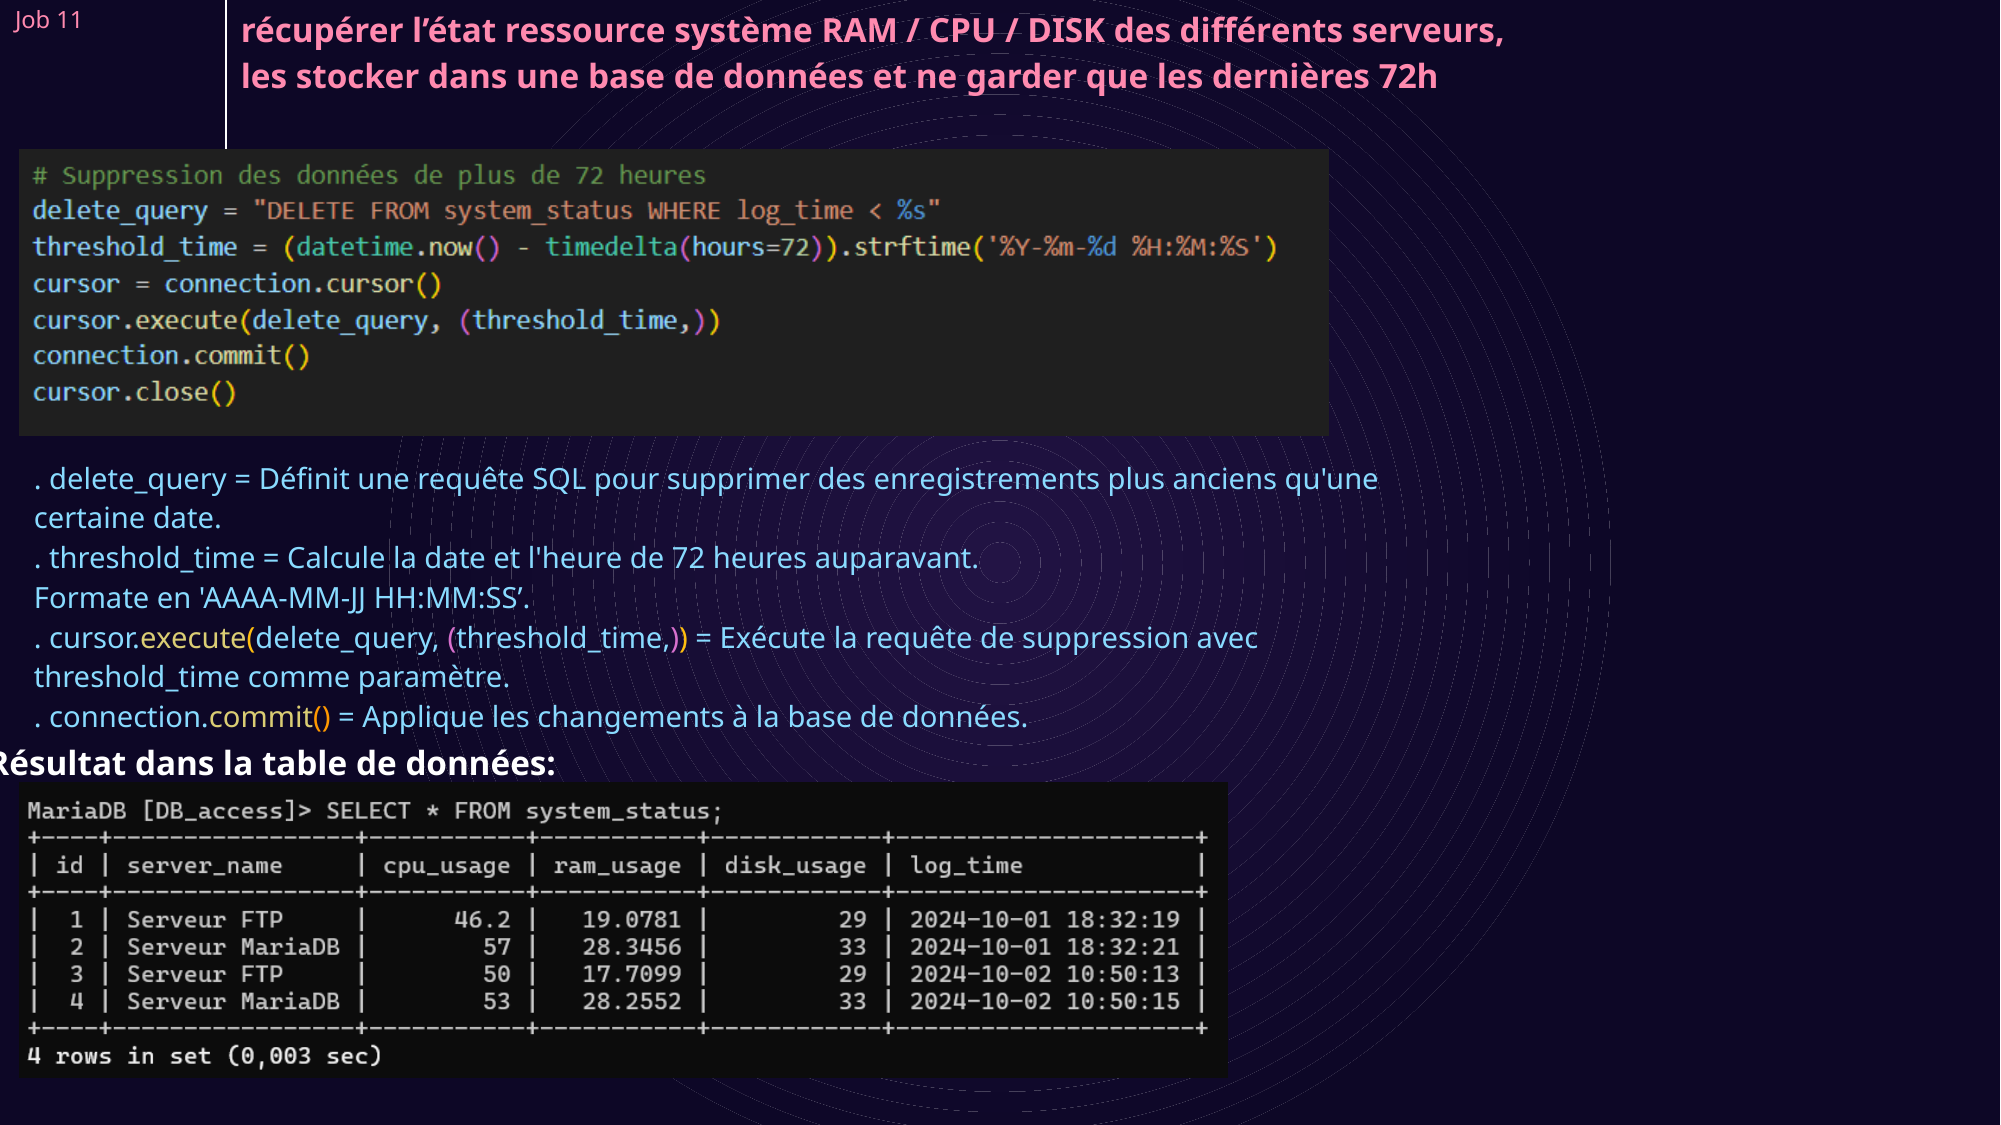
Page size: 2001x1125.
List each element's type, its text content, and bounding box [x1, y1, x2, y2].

table_header . delete_query = Définit une requête SQL pour supprimer des enregistrements plus anciens qu'une certaine date. . threshold_time = Calcule la date et l'heure de 72 heures auparavant. Formate en 'AAAA-MM-JJ HH:MM:SS’. . cursor.execute(delete_query, (threshold_time,)) = Exécute la requête de suppression avec threshold_time comme paramètre. . connection.commit() = Applique les changements à la base de données. [19, 451, 1474, 795]
picture [18, 782, 1228, 1079]
table_header récupérer l’état ressource système RAM / CPU / DISK des différents serveurs, les stocker dans une base de données et ne garder que les dernières 72h [227, 0, 1559, 151]
picture [18, 149, 1329, 436]
text_box Résultat dans la table de données: [0, 735, 572, 790]
title Job 11 [0, 0, 225, 96]
